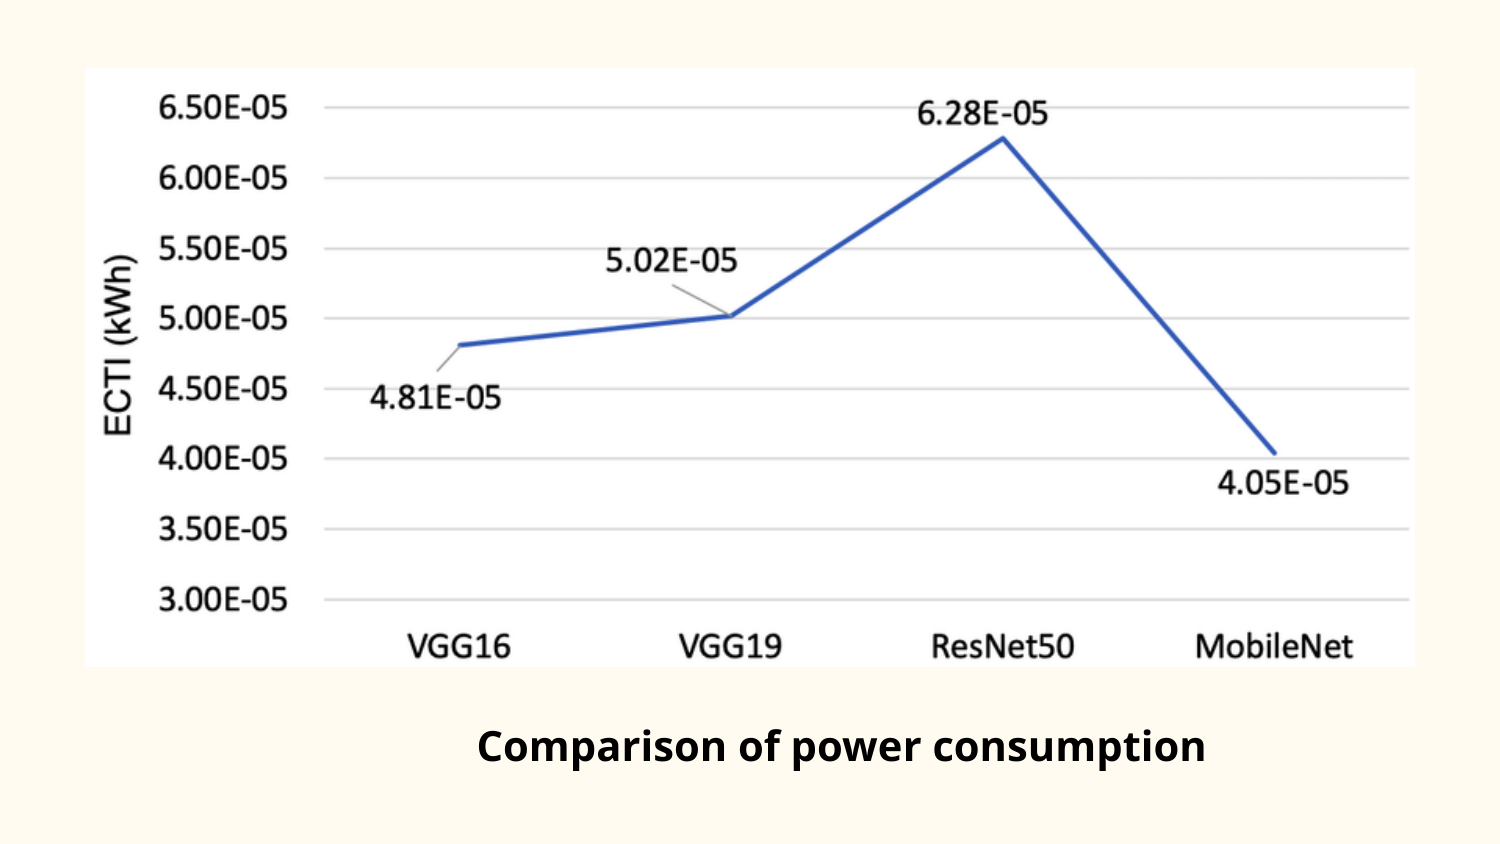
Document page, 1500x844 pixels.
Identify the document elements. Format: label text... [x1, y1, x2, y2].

text_box Comparison of power consumption [461, 704, 1500, 785]
picture [85, 68, 1415, 667]
